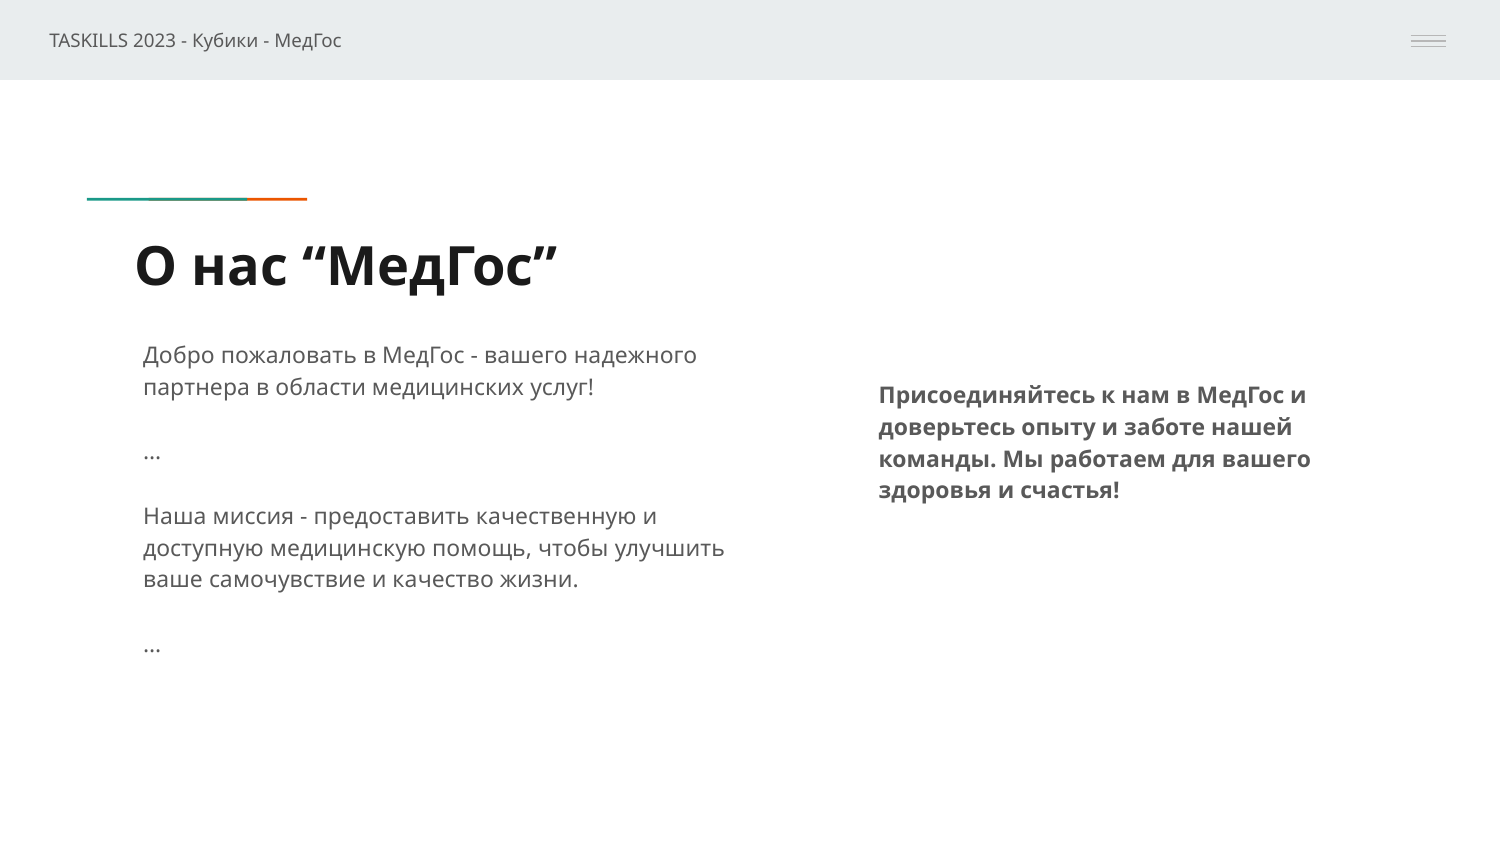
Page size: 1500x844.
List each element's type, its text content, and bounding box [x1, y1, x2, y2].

title О нас “МедГос” [119, 216, 759, 386]
list Добро пожаловать в МедГос - вашего надежного партнера в области медицинских услуг! … Наша миссия - предоставить качественную и доступную медицинскую помощь, чтобы улучшить ваше самочувствие и качество жизни. … [128, 321, 767, 664]
text_box Присоединяйтесь к нам в МедГос и доверьтесь опыту и заботе нашей команды. Мы работаем для вашего здоровья и счастья! [863, 362, 1418, 482]
text_box TASKILLS 2023 - Кубики - МедГос [34, 13, 558, 50]
